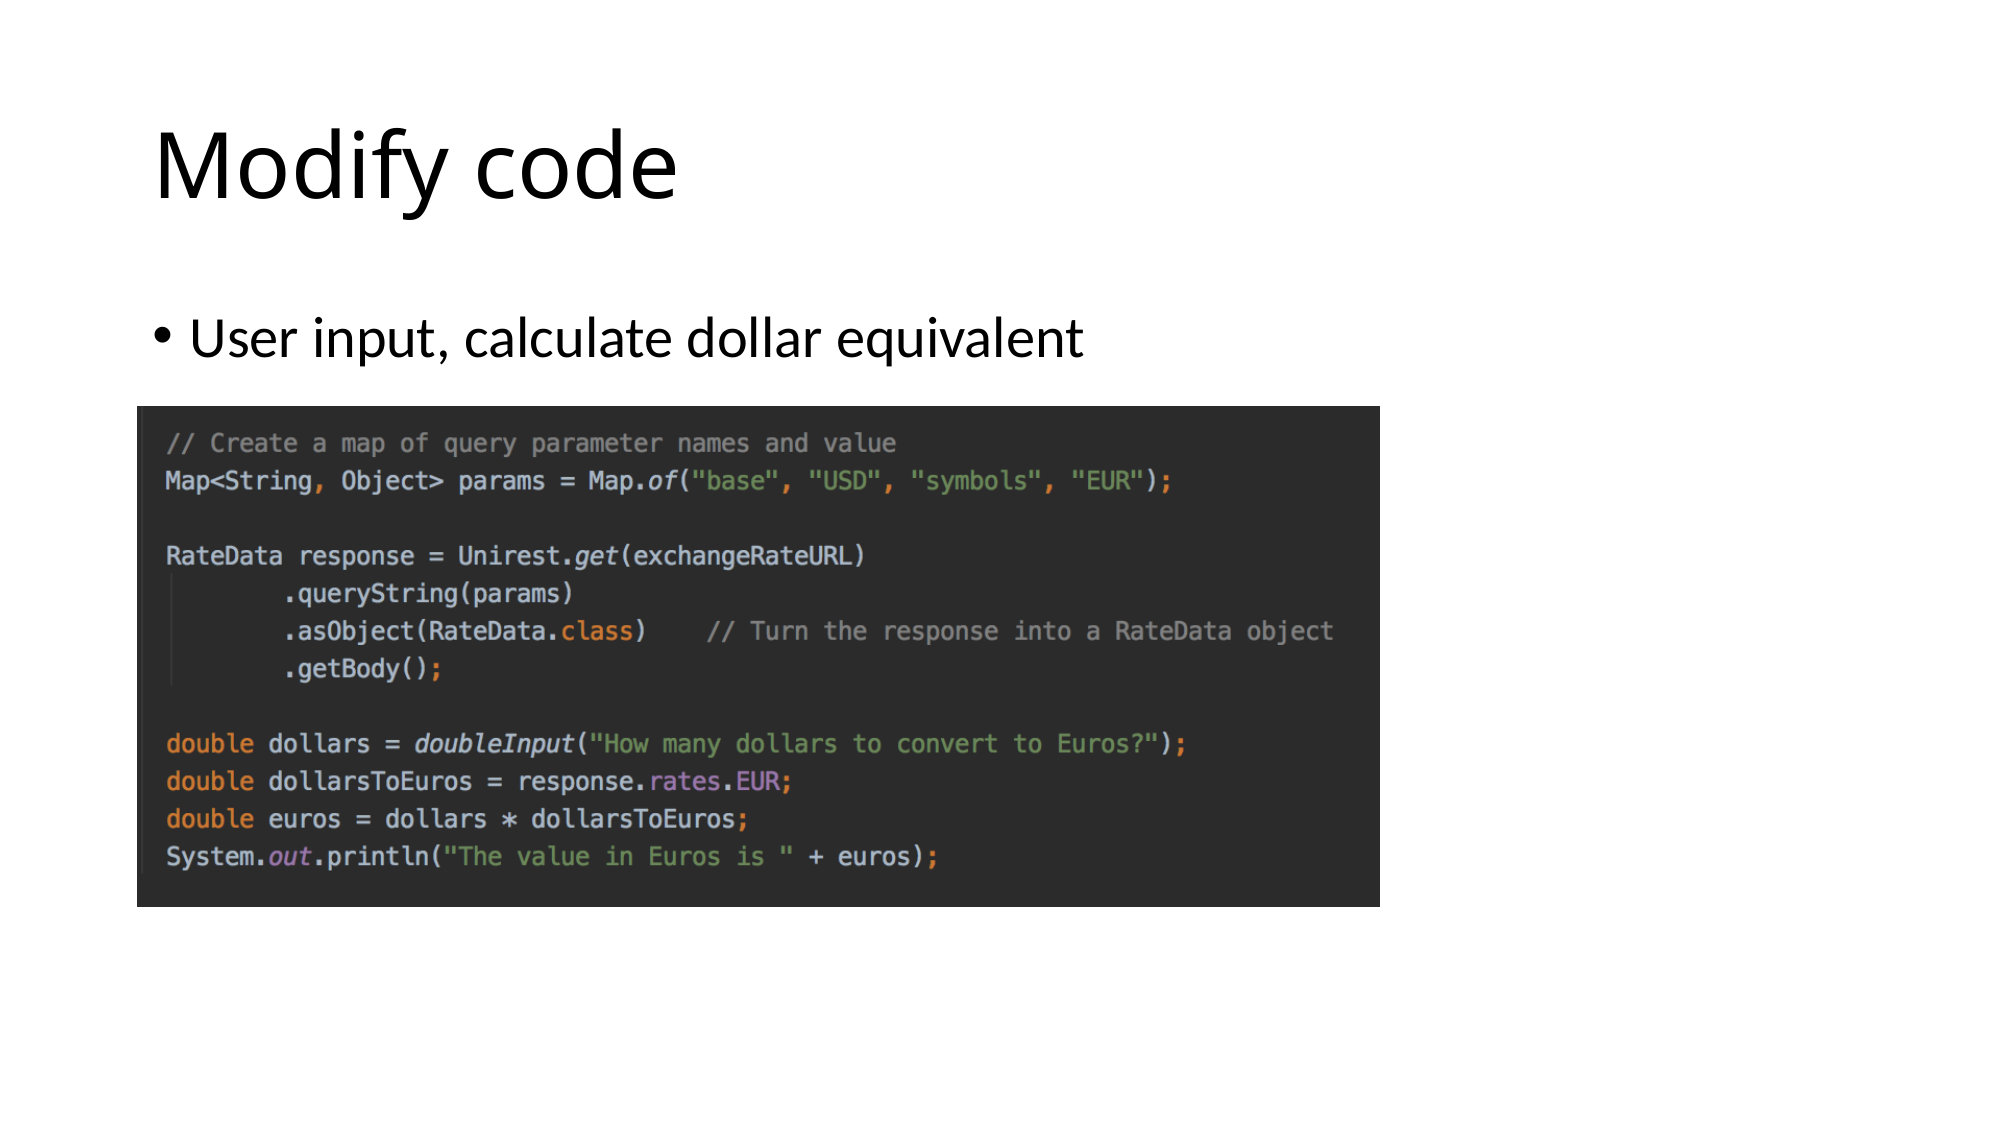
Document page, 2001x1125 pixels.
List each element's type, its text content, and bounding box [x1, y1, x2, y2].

picture [137, 406, 1380, 907]
list User input, calculate dollar equivalent [137, 299, 1863, 1014]
title Modify code [137, 59, 1863, 278]
